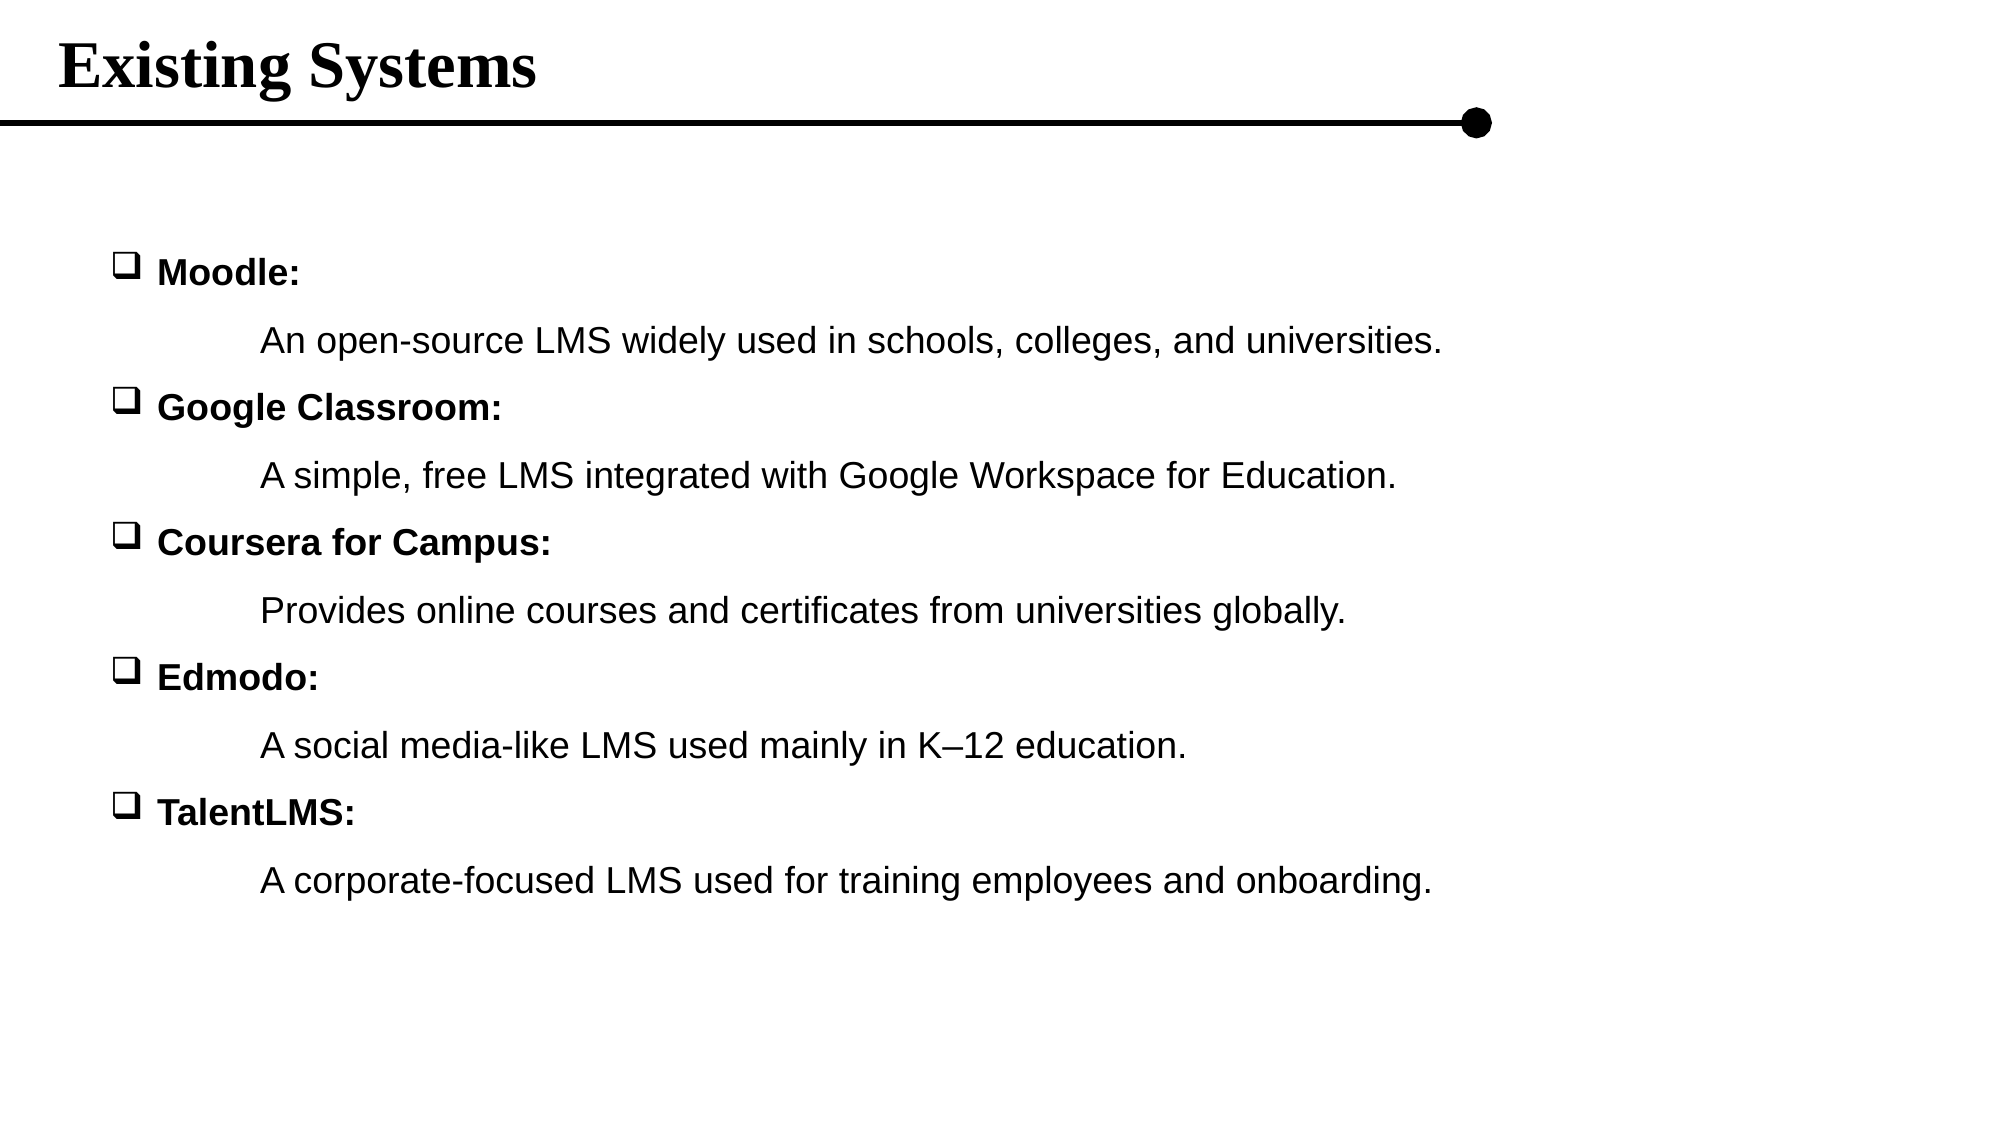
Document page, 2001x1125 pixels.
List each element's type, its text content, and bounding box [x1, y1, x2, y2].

text_box Moodle: An open-source LMS widely used in schools, colleges, and universities. Google Classroom: A simple, free LMS integrated with Google Workspace for Education. Coursera for Campus: Provides online courses and certificates from universities globally. Edmodo: A social media-like LMS used mainly in K–12 education. TalentLMS: A corporate-focused LMS used for training employees and onboarding. [95, 218, 1905, 908]
title Existing Systems [0, 0, 597, 110]
